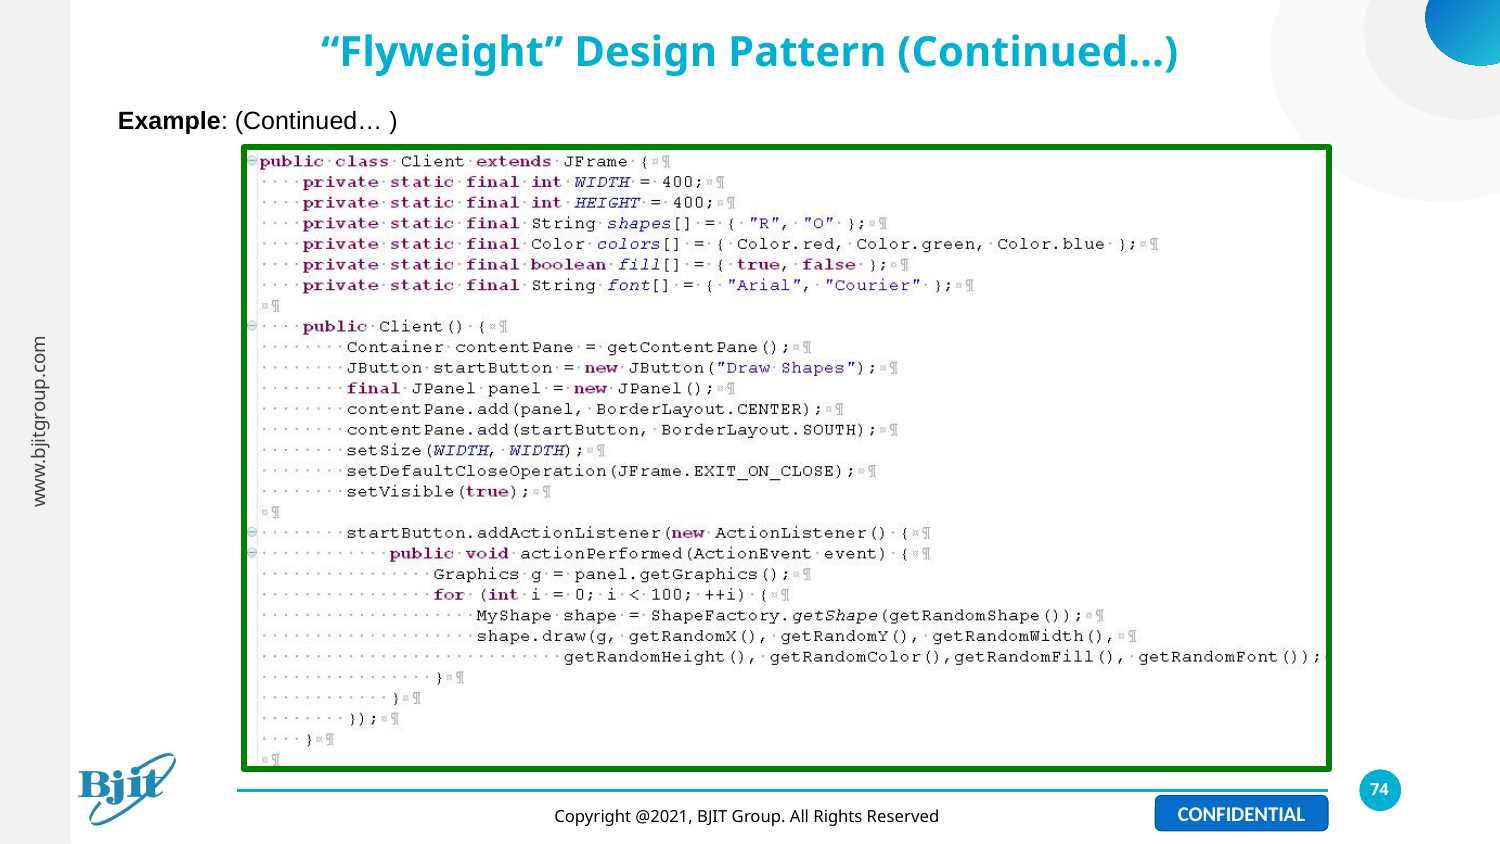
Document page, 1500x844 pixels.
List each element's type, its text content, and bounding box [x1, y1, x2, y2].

text_box Example: (Continued… ) [103, 97, 1471, 771]
picture [246, 149, 1327, 767]
title “Flyweight” Design Pattern (Continued…) [103, 24, 1397, 86]
picture [78, 753, 176, 826]
